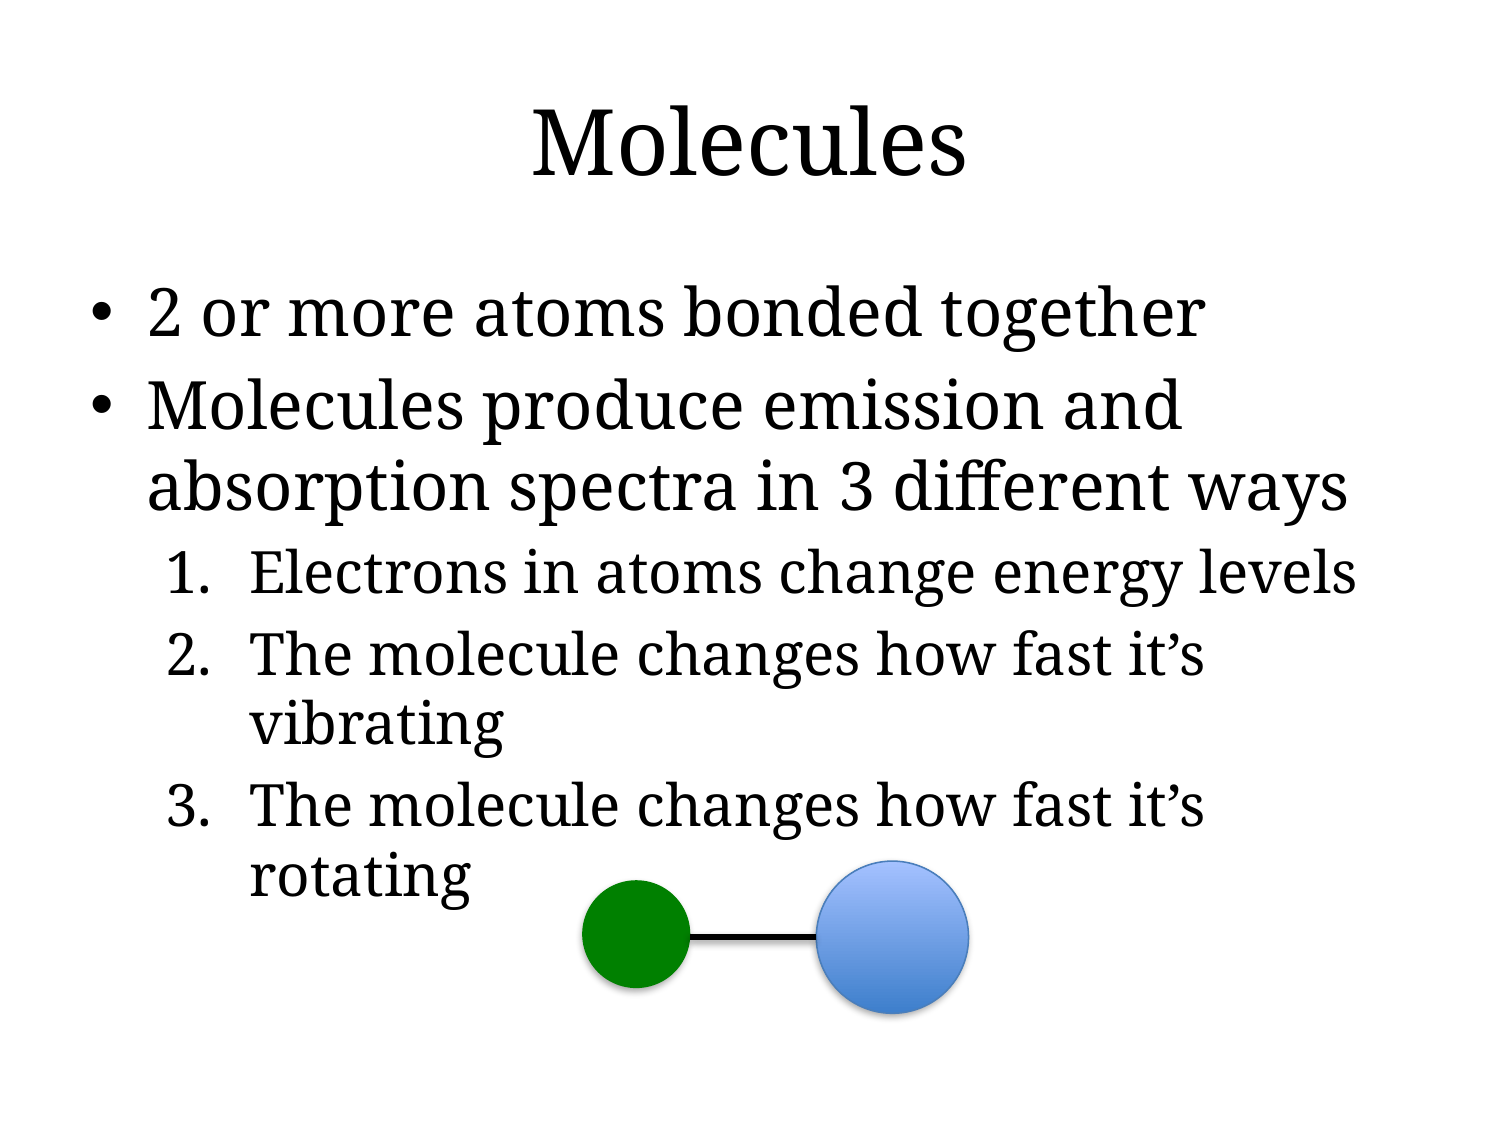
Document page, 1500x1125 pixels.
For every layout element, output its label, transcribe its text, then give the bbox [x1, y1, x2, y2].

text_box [582, 860, 969, 1014]
title Molecules [75, 45, 1425, 233]
list 2 or more atoms bonded together Molecules produce emission and absorption spectra in 3 different ways Electrons in atoms change energy levels The molecule changes how fast it’s vibrating The molecule changes how fast it’s rotating [75, 262, 1425, 1005]
